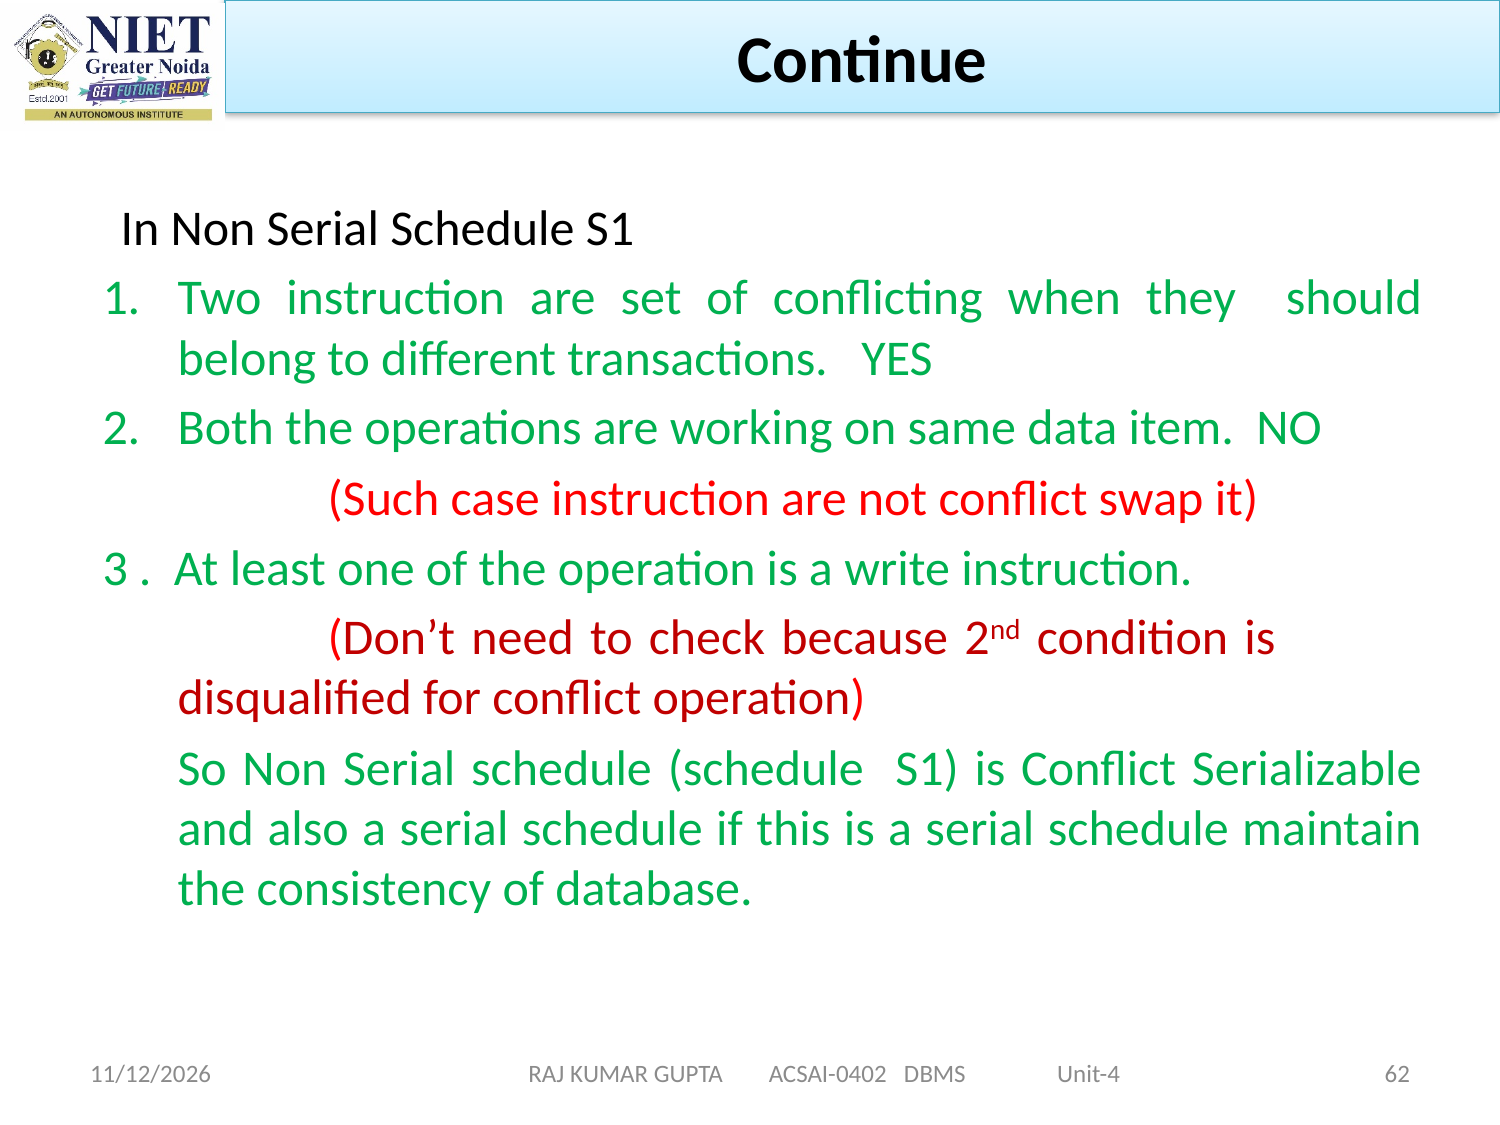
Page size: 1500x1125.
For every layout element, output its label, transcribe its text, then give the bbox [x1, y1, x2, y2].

picture [0, 2, 226, 131]
text_box Continue [224, 0, 1500, 113]
list In Non Serial Schedule S1 Two instruction are set of conflicting when they should belong to different transactions. YES Both the operations are working on same data item. NO (Such case instruction are not conflict swap it) 3 . At least one of the operation is a write instruction. (Don’t need to check because 2nd condition is disqualified for conflict operation) So Non Serial schedule (schedule S1) is Conflict Serializable and also a serial schedule if this is a serial schedule maintain the consistency of database. [87, 187, 1438, 1038]
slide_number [75, 1042, 412, 1103]
footer RAJ KUMAR GUPTA ACSAI-0402 DBMS Unit-4 [412, 1042, 1074, 1103]
slide_number 62 [1074, 1042, 1425, 1103]
